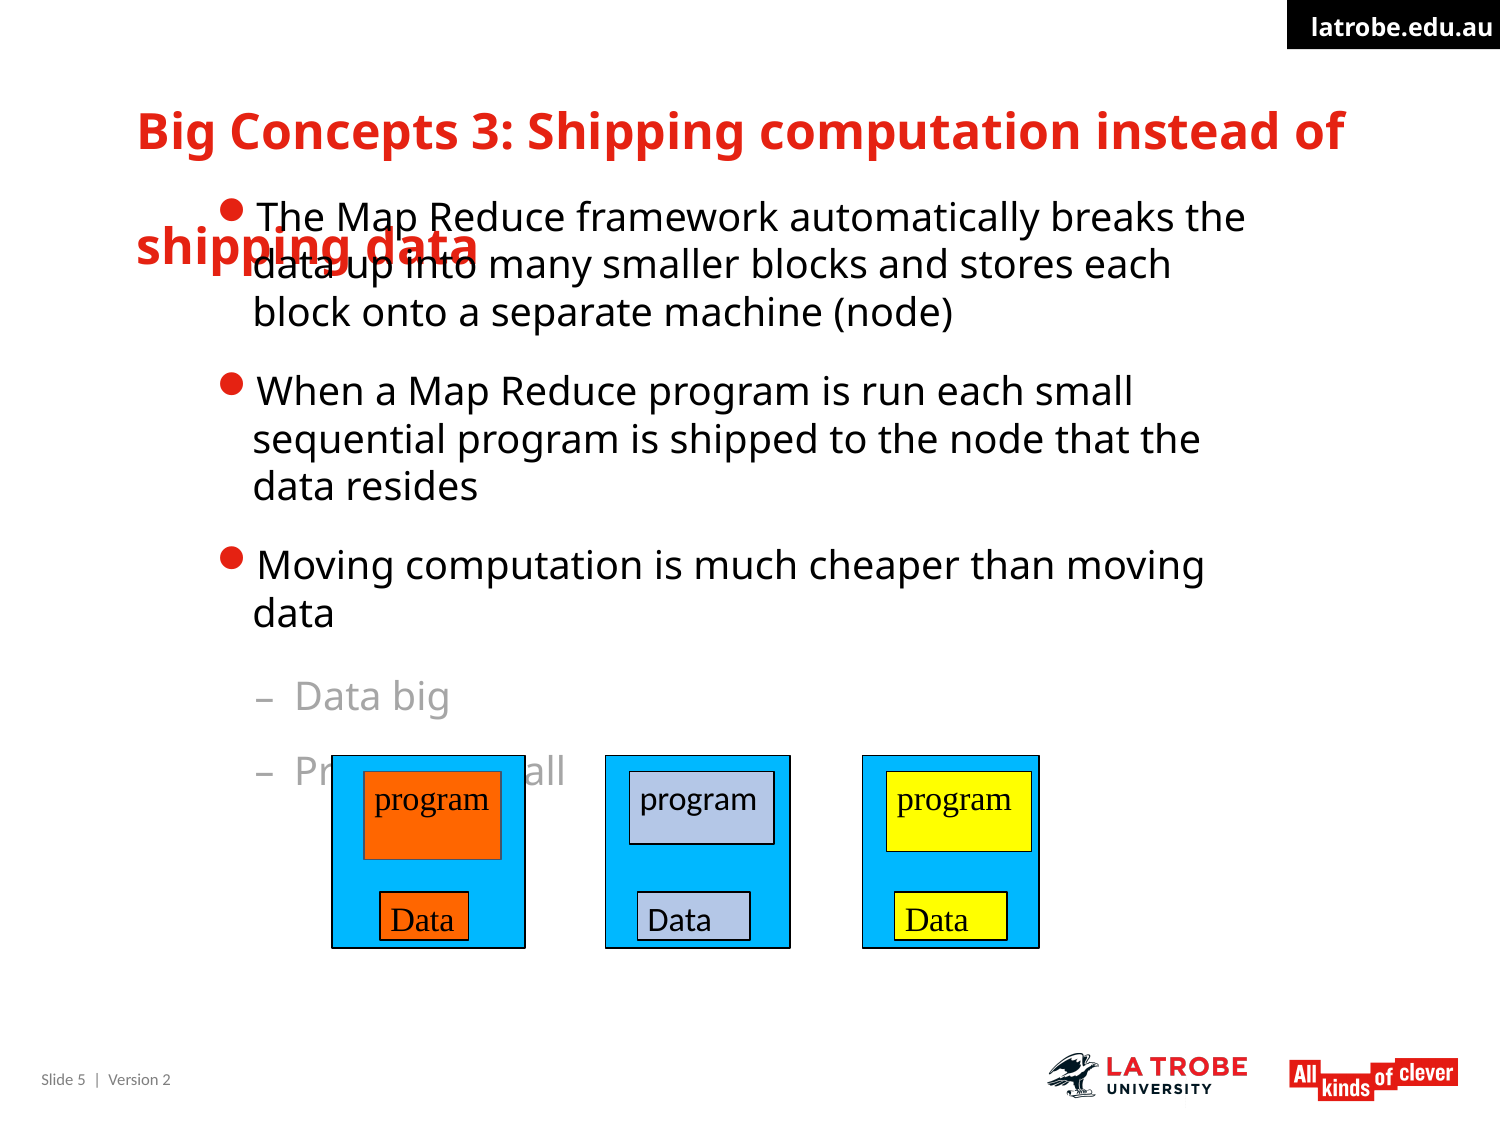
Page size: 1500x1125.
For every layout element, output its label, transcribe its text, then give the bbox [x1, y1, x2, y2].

list The Map Reduce framework automatically breaks the data up into many smaller blocks and stores each block onto a separate machine (node) When a Map Reduce program is run each small sequential program is shipped to the node that the data resides Moving computation is much cheaper than moving data Data big Program small [216, 191, 1280, 798]
text_box [862, 755, 1040, 949]
text_box program [886, 771, 1032, 852]
title Big Concepts 3: Shipping computation instead of shipping data [136, 45, 1438, 131]
text_box [332, 755, 525, 949]
text_box program [629, 771, 774, 844]
picture [1285, 1052, 1463, 1105]
text_box [605, 755, 791, 949]
text_box Data [894, 892, 1008, 941]
text_box Data [637, 892, 750, 941]
text_box program [364, 771, 501, 860]
text_box Data [380, 892, 469, 941]
picture [1035, 1043, 1259, 1108]
